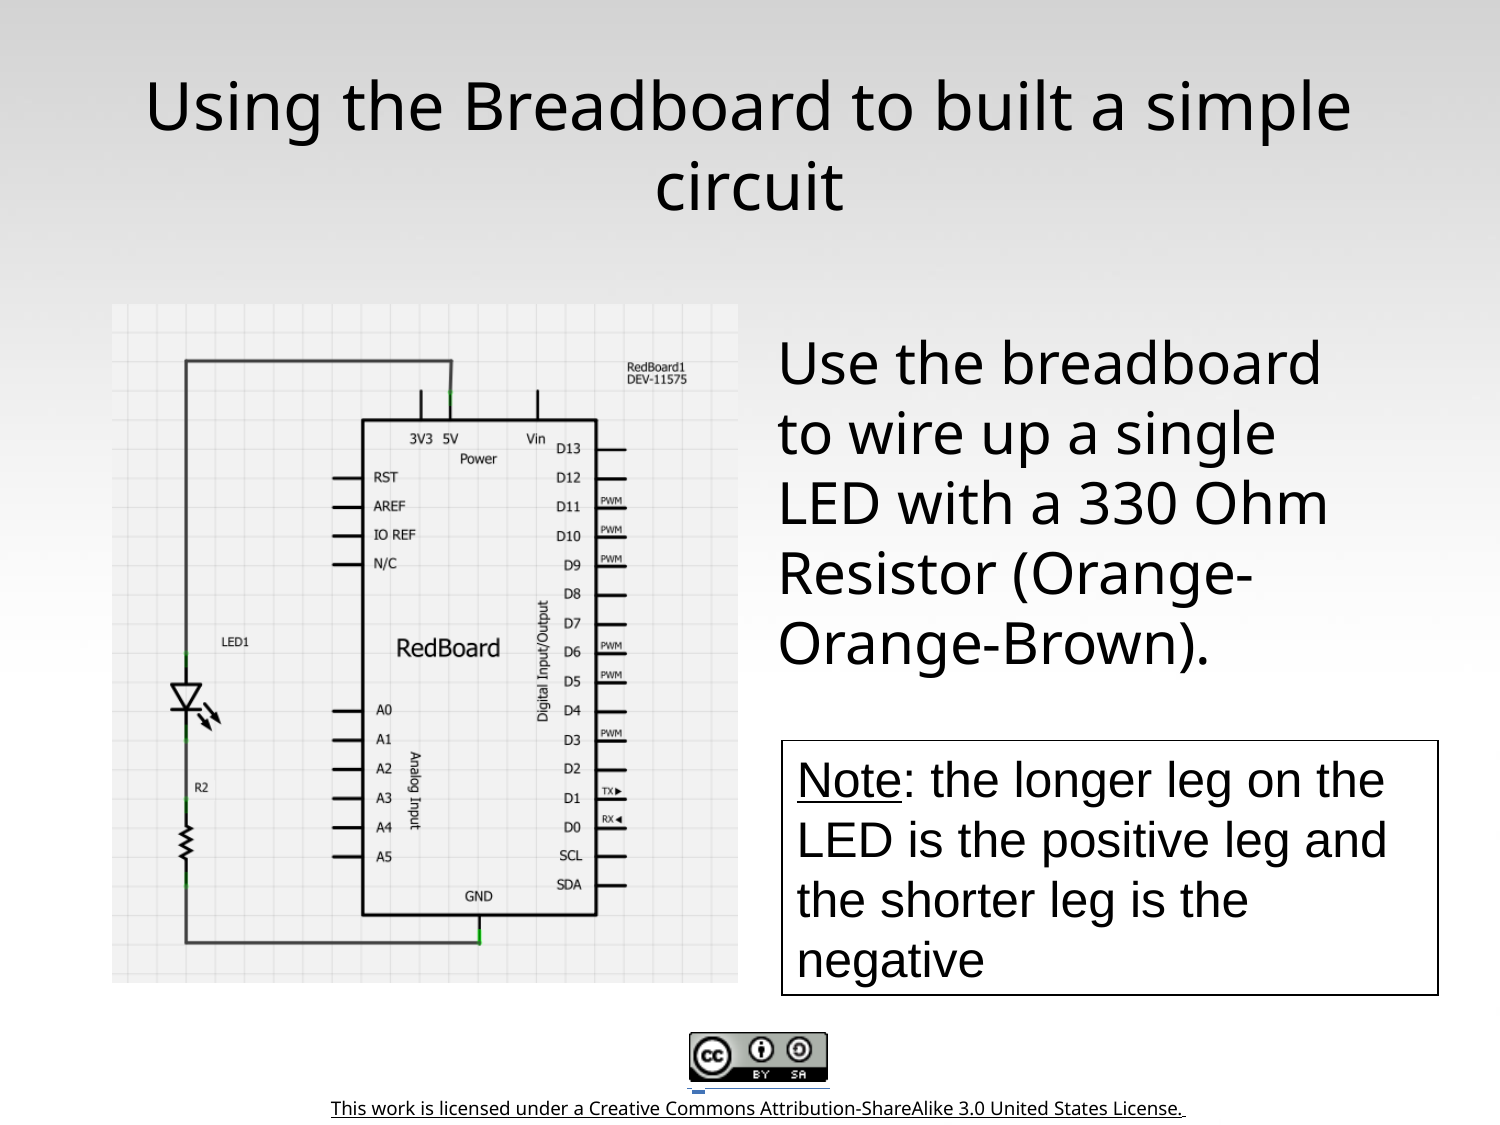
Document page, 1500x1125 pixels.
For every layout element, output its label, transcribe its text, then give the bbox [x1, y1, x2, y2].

text_box Note: the longer leg on the LED is the positive leg and the shorter leg is the negative [781, 740, 1438, 996]
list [112, 304, 738, 984]
list Use the breadboard to wire up a single LED with a 330 Ohm Resistor (Orange-Orange-Brown). [762, 318, 1388, 1031]
picture [0, 0, 1500, 1125]
title Using the Breadboard to built a simple circuit [112, 50, 1388, 238]
